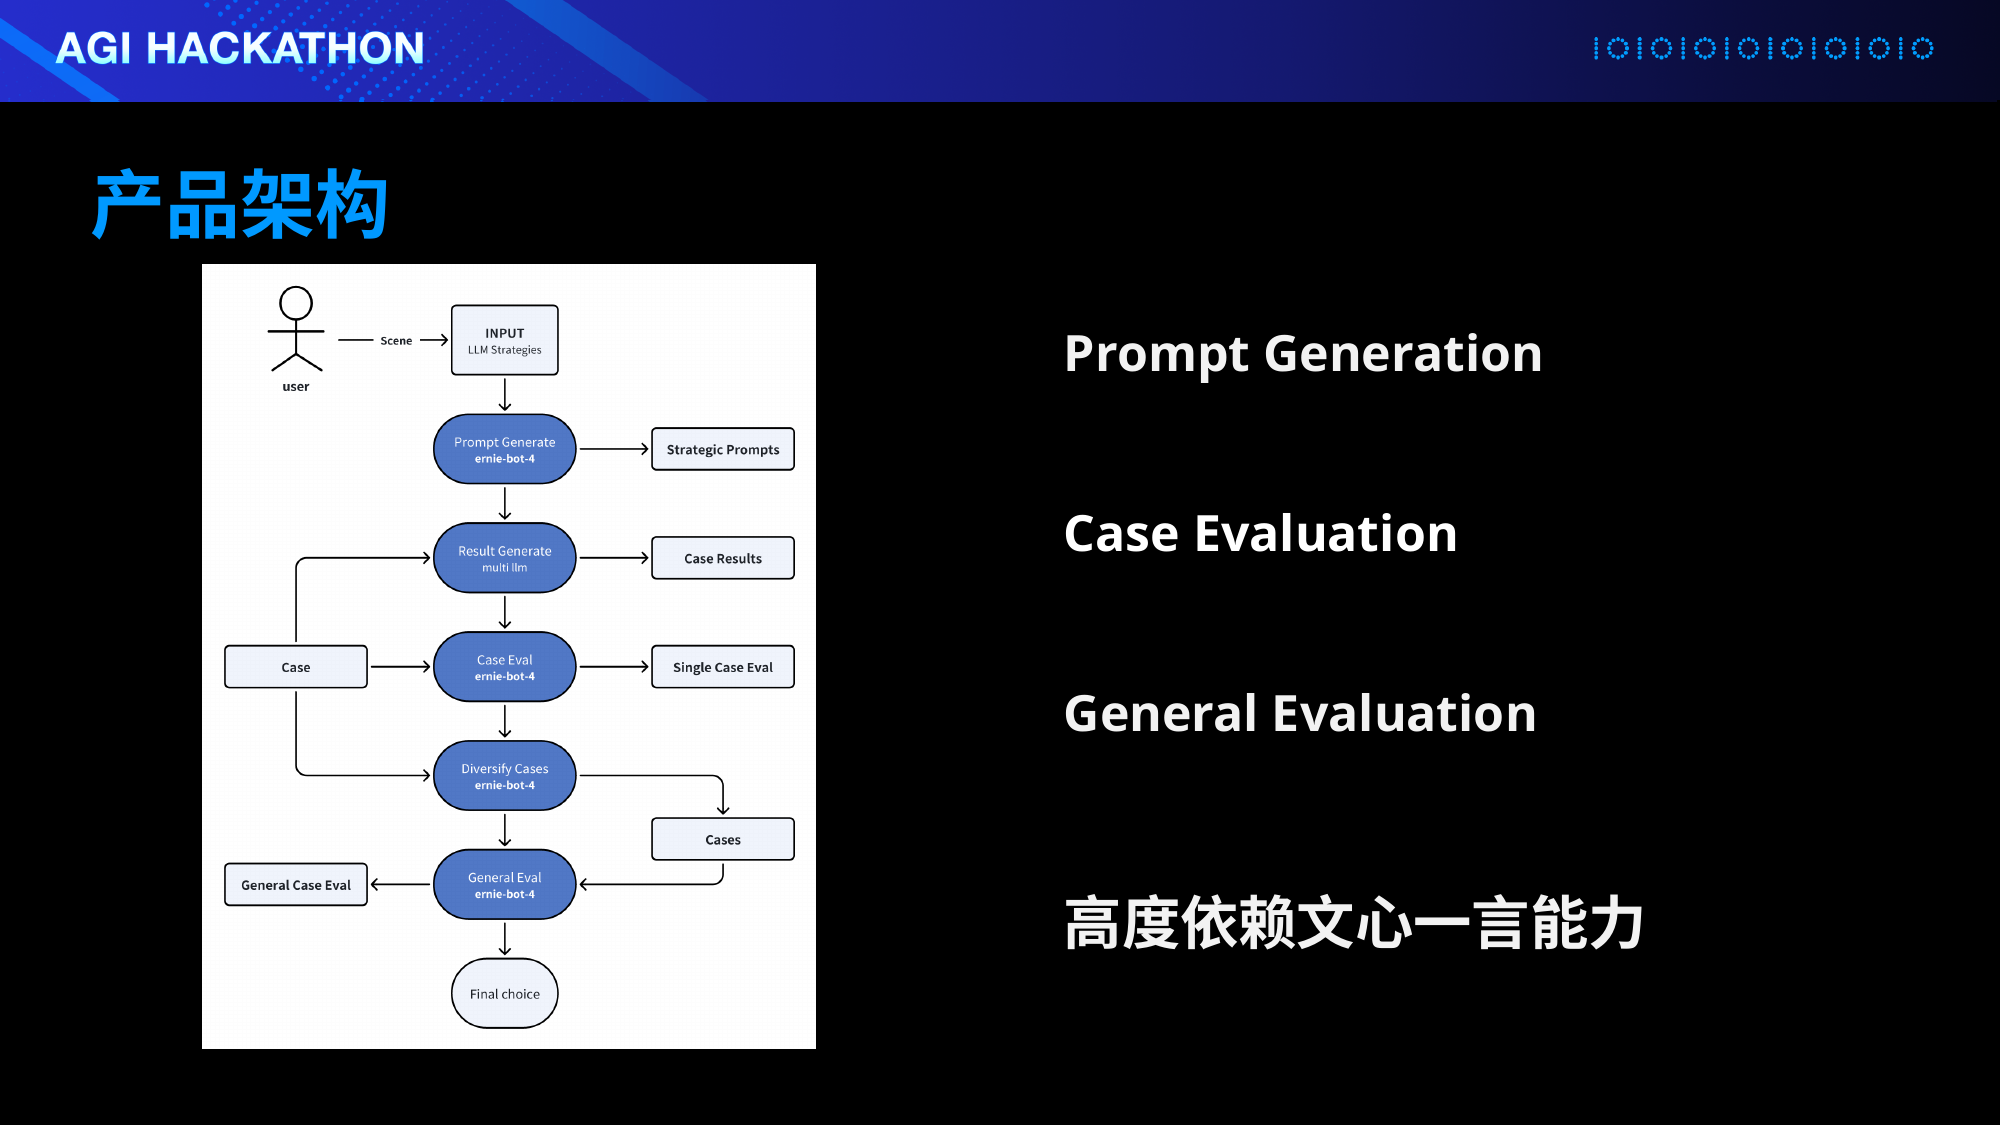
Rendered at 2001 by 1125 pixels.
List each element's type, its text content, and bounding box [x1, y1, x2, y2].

text_box 高度依赖文心一言能力 [1049, 843, 1707, 965]
text_box 产品架构 [75, 105, 1514, 241]
text_box Prompt Generation Case Evaluation General Evaluation [1049, 284, 1707, 843]
picture [0, 0, 2000, 1125]
